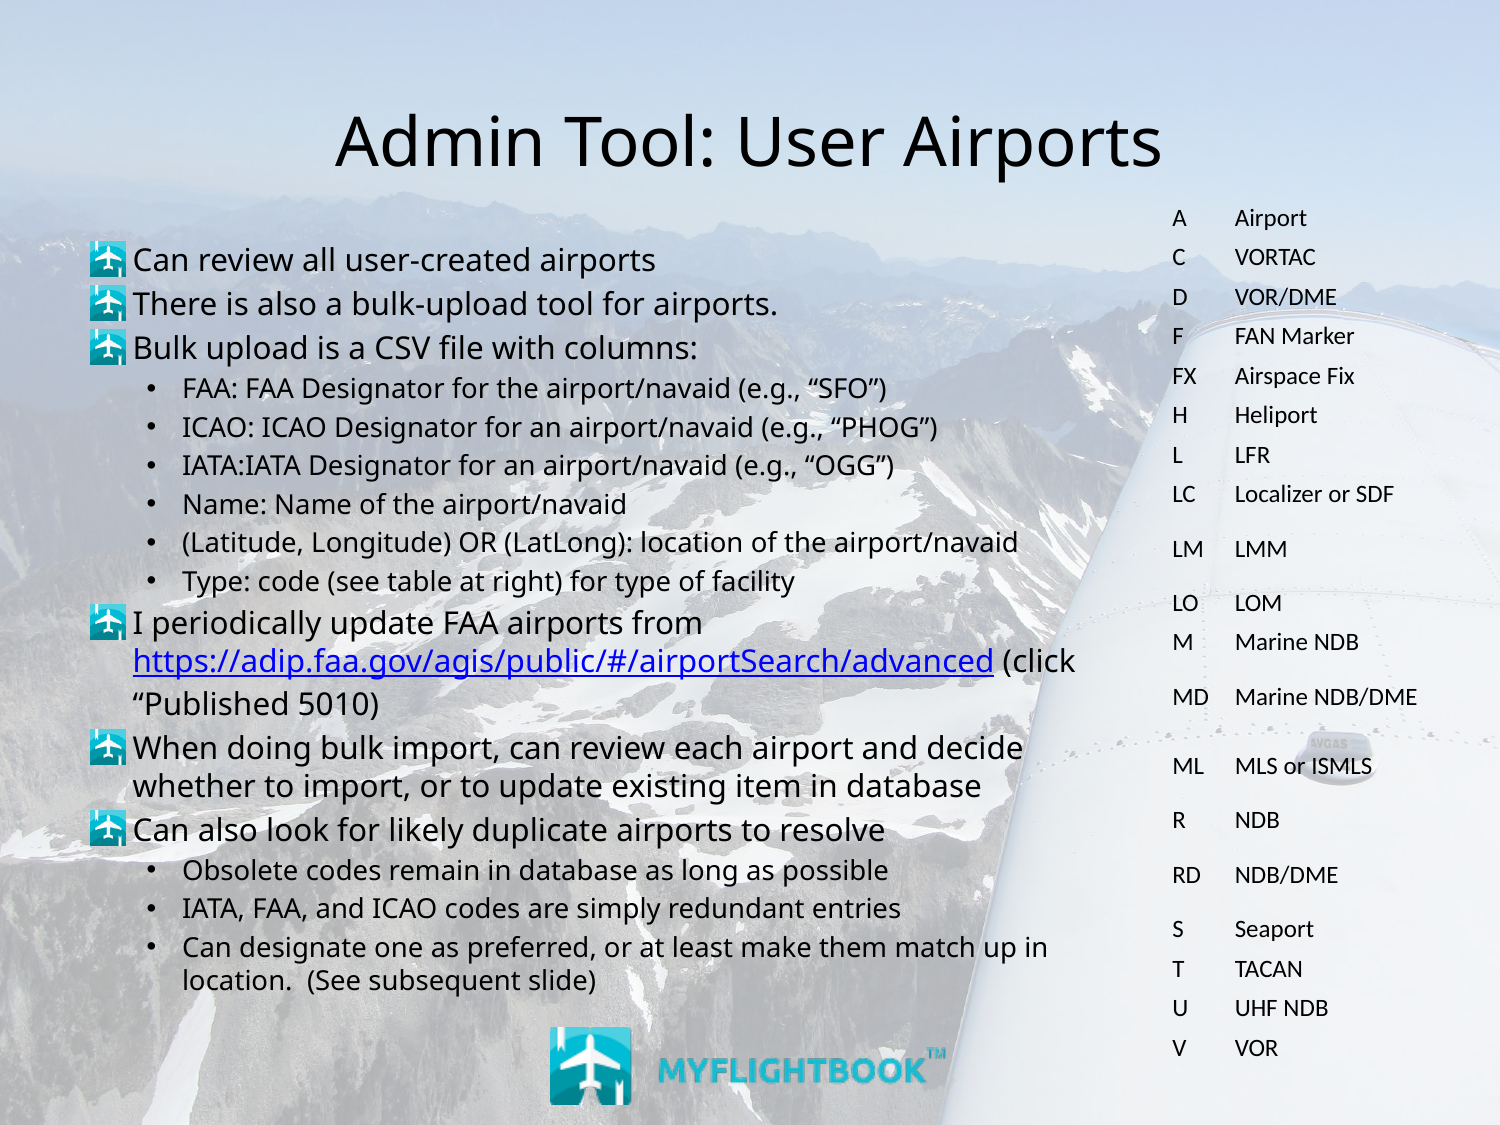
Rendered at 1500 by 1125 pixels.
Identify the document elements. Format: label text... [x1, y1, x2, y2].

table_cell NDB/DME [1225, 842, 1450, 912]
table_cell R [1163, 803, 1225, 842]
picture [90, 241, 126, 277]
list Can review all user-created airports There is also a bulk-upload tool for airports. Bulk upload is a CSV file with columns: FAA: FAA Designator for the airport/navaid (e.g., “SFO”) ICAO: ICAO Designator for an airport/navaid (e.g., “PHOG”) IATA:IATA Designator for an airport/navaid (e.g., “OGG”) Name: Name of the airport/navaid (Latitude, Longitude) OR (LatLong): location of the airport/navaid Type: code (see table at right) for type of facility I periodically update FAA airports from https://adip.faa.gov/agis/public/#/airportSearch/advanced (click “Published 5010) When doing bulk import, can review each airport and decide whether to import, or to update existing item in database Can also look for likely duplicate airports to resolve Obsolete codes remain in database as long as possible IATA, FAA, and ICAO codes are simply redundant entries Can designate one as preferred, or at least make them match up in location. (See subsequent slide) [75, 232, 1125, 1005]
table_cell VOR/DME [1225, 279, 1450, 319]
title Admin Tool: User Airports [75, 45, 1425, 233]
table_cell LC [1163, 477, 1225, 516]
table_cell LM [1163, 516, 1225, 585]
table_cell UHF NDB [1225, 991, 1450, 1030]
table_cell MLS or ISMLS [1225, 734, 1450, 803]
table_cell Marine NDB/DME [1225, 664, 1450, 734]
table_cell M [1163, 625, 1225, 664]
table_cell V [1163, 1030, 1225, 1070]
table_cell H [1163, 398, 1225, 437]
table_cell Airspace Fix [1225, 358, 1450, 398]
picture [90, 329, 126, 365]
table_cell C [1163, 240, 1225, 279]
table_cell Heliport [1225, 398, 1450, 437]
table_cell LMM [1225, 516, 1450, 585]
table_cell VORTAC [1225, 240, 1450, 279]
table_cell FX [1163, 358, 1225, 398]
table_cell TACAN [1225, 951, 1450, 991]
table_cell L [1163, 437, 1225, 477]
table_header A [1163, 200, 1225, 240]
table_cell D [1163, 279, 1225, 319]
table_cell LOM [1225, 585, 1450, 625]
table_cell ML [1163, 734, 1225, 803]
table_cell FAN Marker [1225, 319, 1450, 358]
picture [90, 285, 126, 321]
picture [550, 1027, 950, 1105]
picture [90, 729, 126, 765]
table_cell T [1163, 951, 1225, 991]
table_cell Seaport [1225, 912, 1450, 951]
picture [90, 604, 126, 640]
table_cell MD [1163, 664, 1225, 734]
table_cell F [1163, 319, 1225, 358]
table_header Airport [1225, 200, 1450, 240]
table_cell VOR [1225, 1030, 1450, 1070]
picture [90, 810, 126, 846]
table_cell S [1163, 912, 1225, 951]
table_cell Localizer or SDF [1225, 477, 1450, 516]
table_cell NDB [1225, 803, 1450, 842]
table_cell LFR [1225, 437, 1450, 477]
table_cell LO [1163, 585, 1225, 625]
table_cell Marine NDB [1225, 625, 1450, 664]
table_cell U [1163, 991, 1225, 1030]
table_cell RD [1163, 842, 1225, 912]
